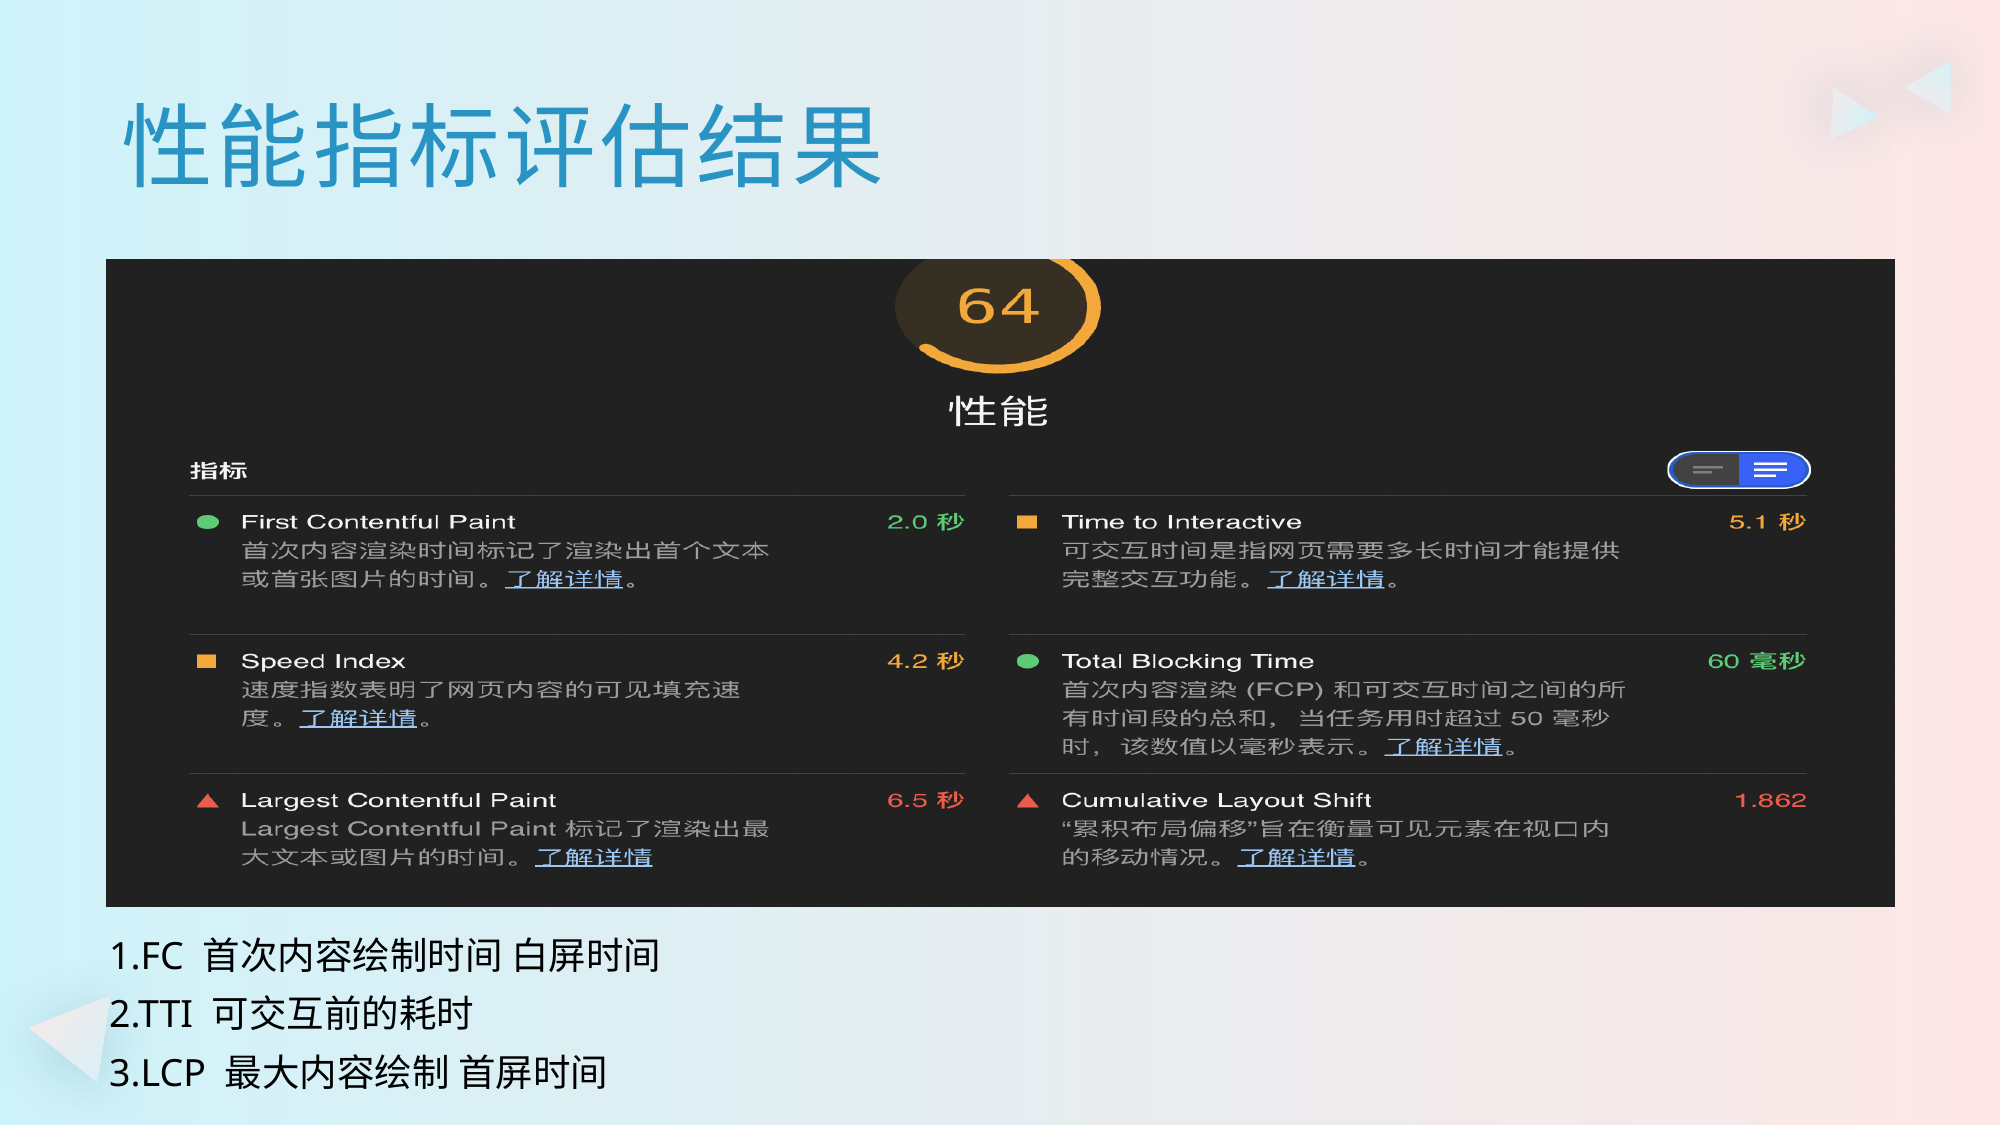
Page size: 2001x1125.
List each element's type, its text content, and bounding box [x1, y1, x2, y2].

text_box 1.FC 首次内容绘制时间 白屏时间 2.TTI 可交互前的耗时 3.LCP 最大内容绘制 首屏时间 [94, 911, 1871, 1125]
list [106, 259, 1895, 907]
title 性能指标评估结果 [106, 42, 1832, 259]
